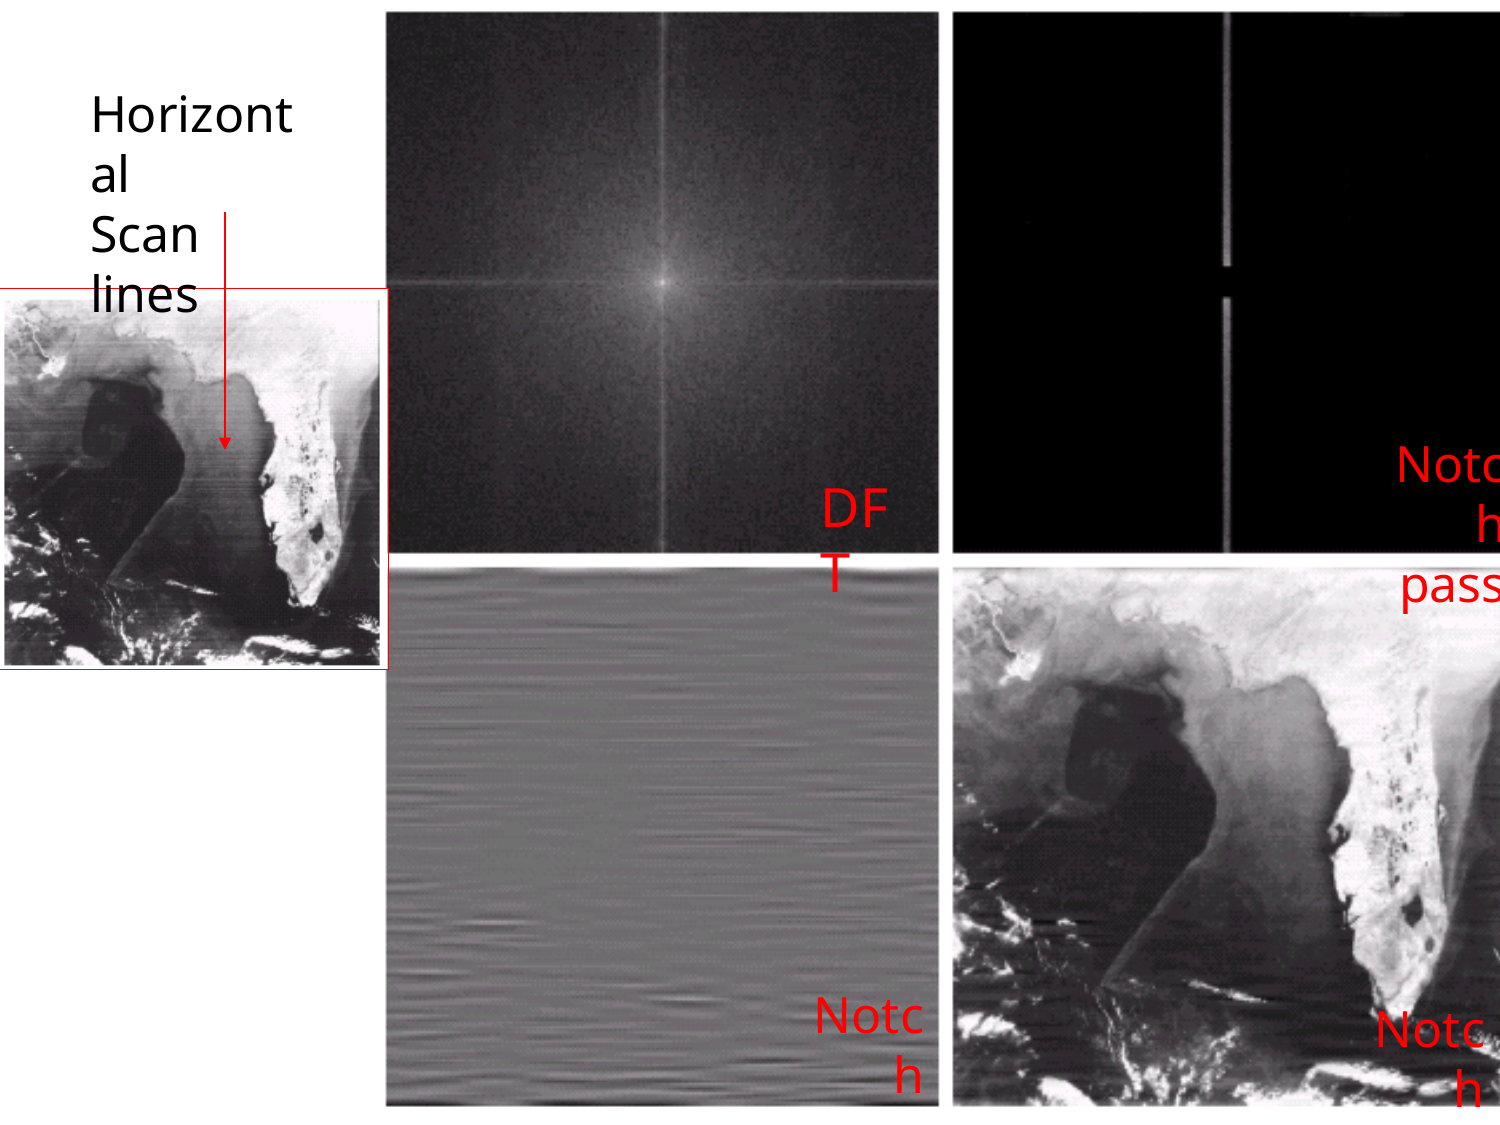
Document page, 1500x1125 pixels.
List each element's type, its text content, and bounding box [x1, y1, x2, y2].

picture [0, 0, 1500, 1114]
text_box Horizontal Scan lines [75, 74, 328, 287]
